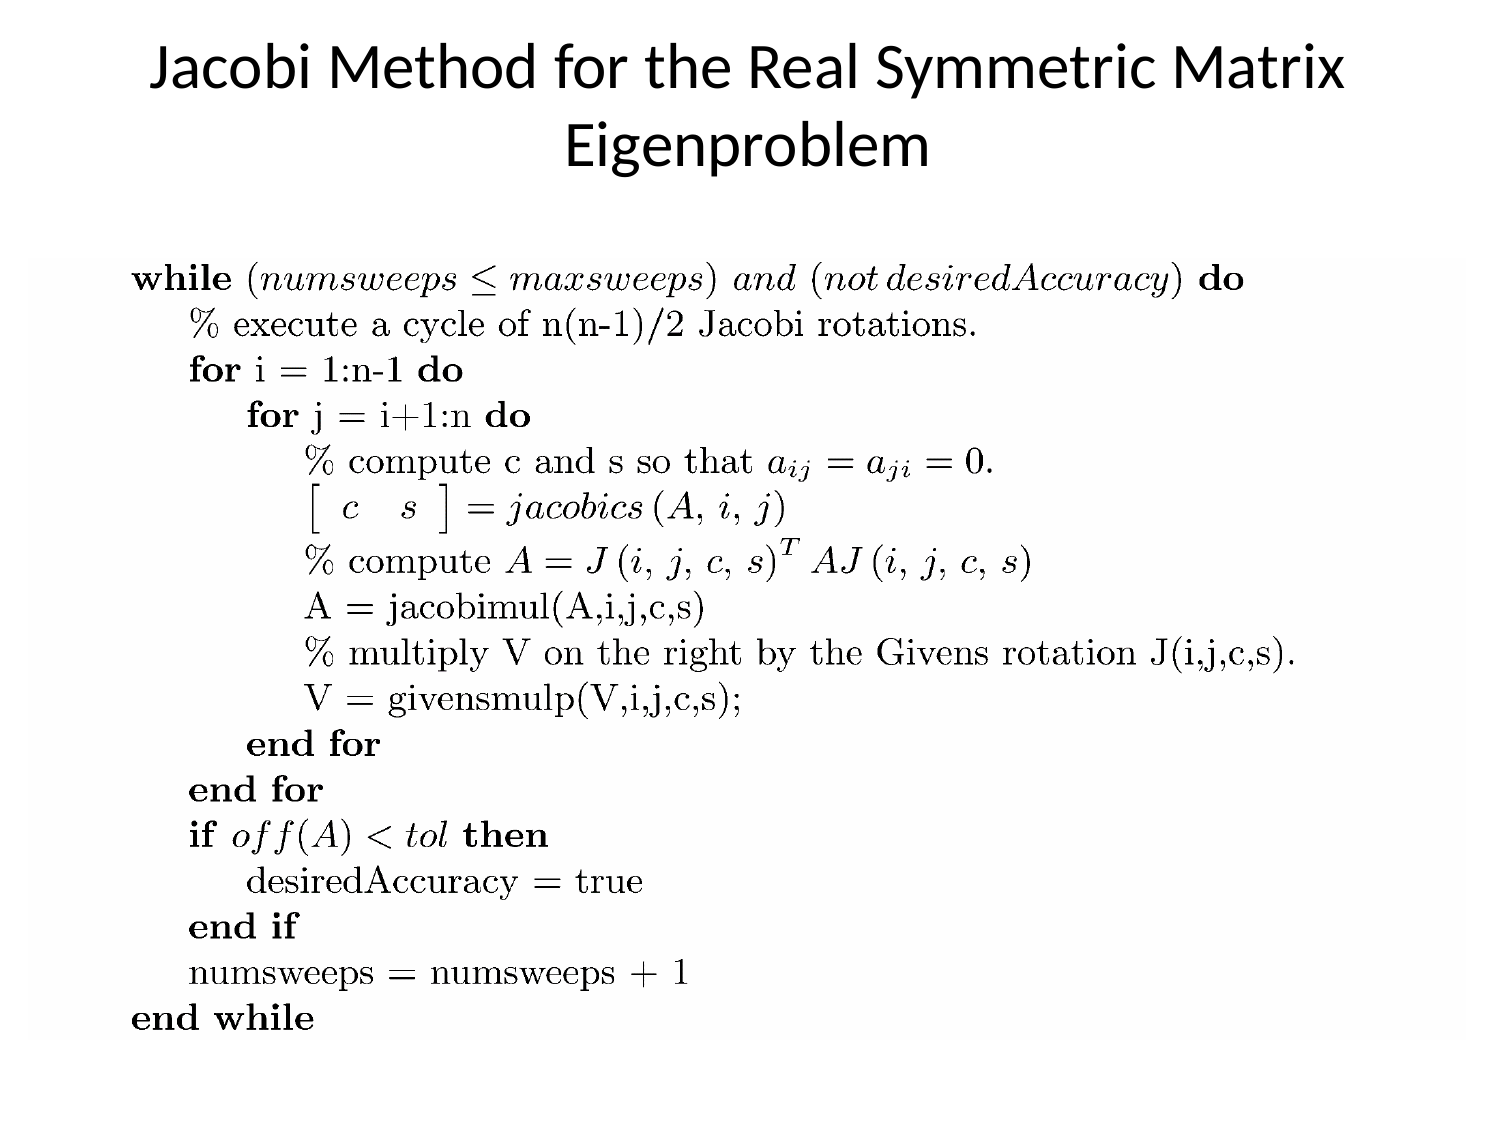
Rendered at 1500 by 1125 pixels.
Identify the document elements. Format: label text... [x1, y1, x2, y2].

title Jacobi Method for the Real Symmetric Matrix Eigenproblem [0, 14, 1499, 188]
picture [27, 258, 1466, 1041]
